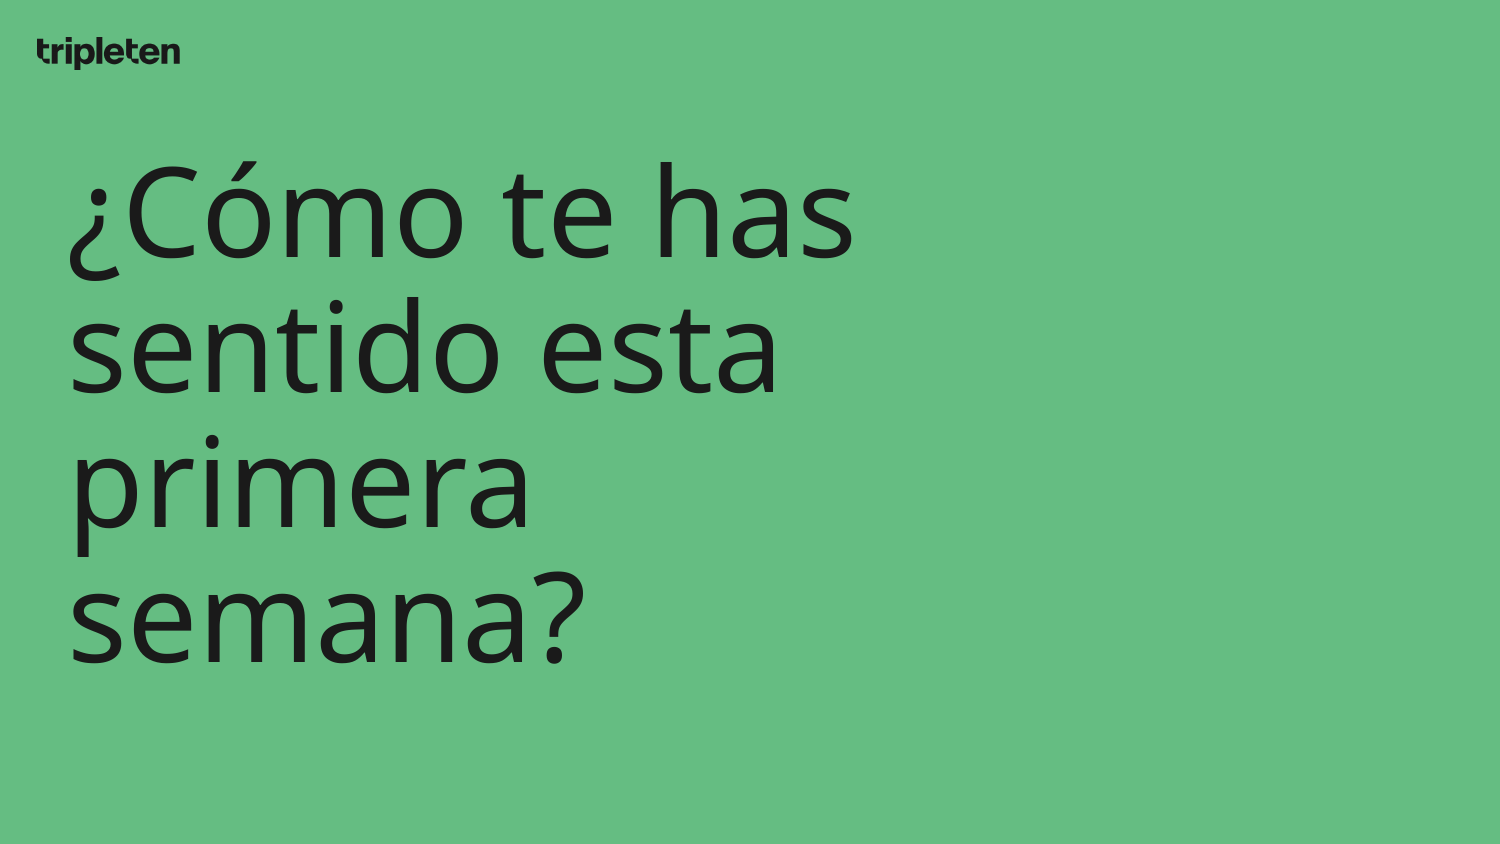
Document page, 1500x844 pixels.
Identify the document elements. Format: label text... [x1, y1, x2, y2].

title ¿Cómo te has sentido esta primera semana? [52, 134, 1060, 705]
picture [37, 37, 180, 70]
